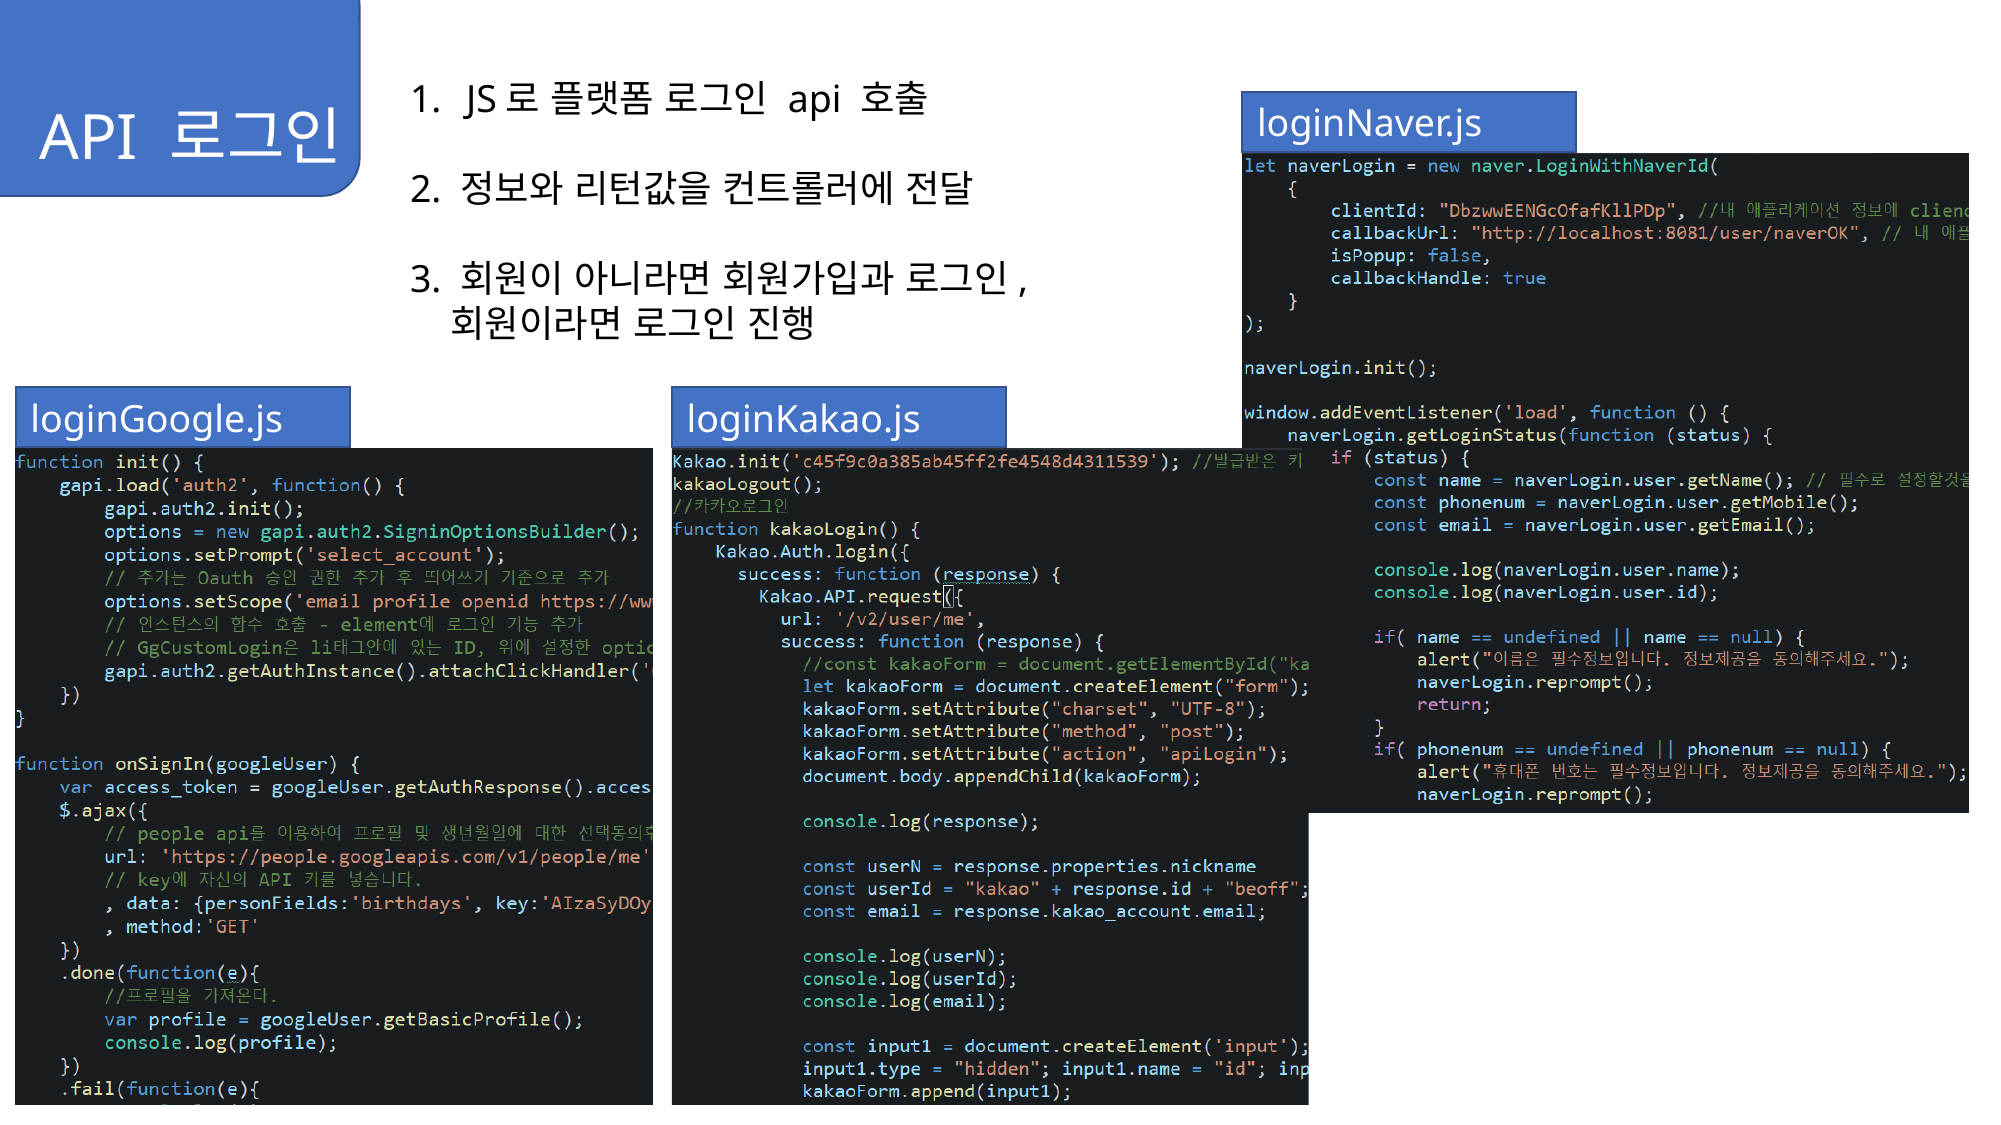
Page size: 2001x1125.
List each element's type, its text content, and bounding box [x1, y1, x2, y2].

text_box loginNaver.js [1241, 91, 1577, 153]
text_box loginGoogle.js [15, 386, 351, 448]
picture [671, 153, 1969, 1105]
text_box loginKakao.js [671, 386, 1007, 448]
text_box JS로 플랫폼 로그인 api 호출 2. 정보와 리턴값을 컨트롤러에 전달 3. 회원이 아니라면 회원가입과 로그인, 회원이라면 로그인 진행 [395, 68, 1148, 353]
picture [15, 448, 653, 1105]
text_box [0, 0, 361, 197]
text_box API 로그인 [30, 88, 395, 180]
